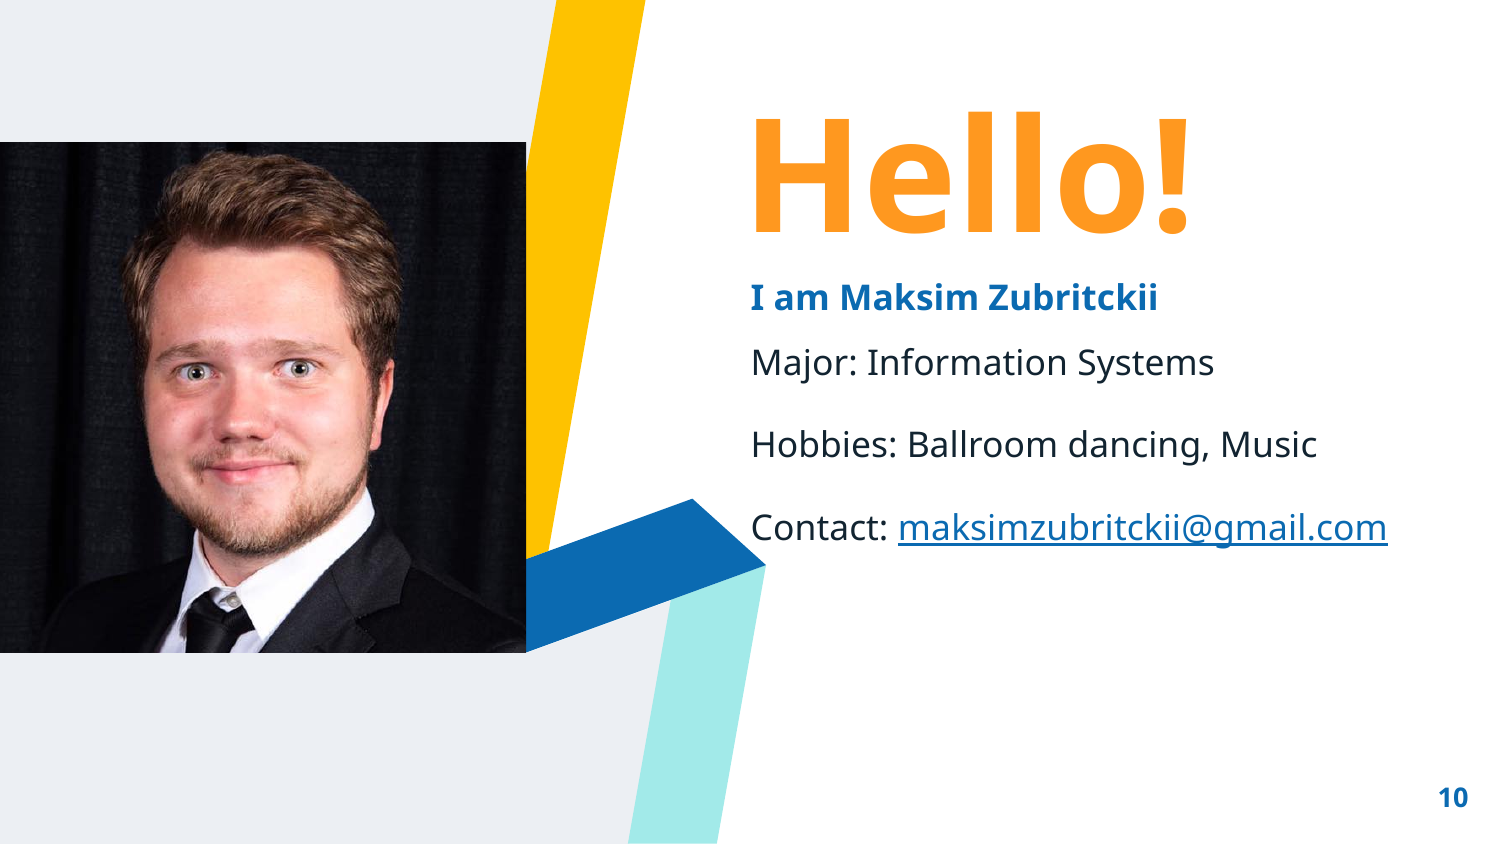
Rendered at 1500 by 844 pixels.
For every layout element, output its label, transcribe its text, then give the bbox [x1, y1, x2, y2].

picture [0, 142, 527, 653]
subtitle I am Maksim Zubritckii Major: Information Systems Hobbies: Ballroom dancing, Music Contact: maksimzubritckii@gmail.com [750, 268, 1414, 542]
slide_number 10 [1378, 766, 1469, 832]
title Hello! [742, 72, 1414, 263]
